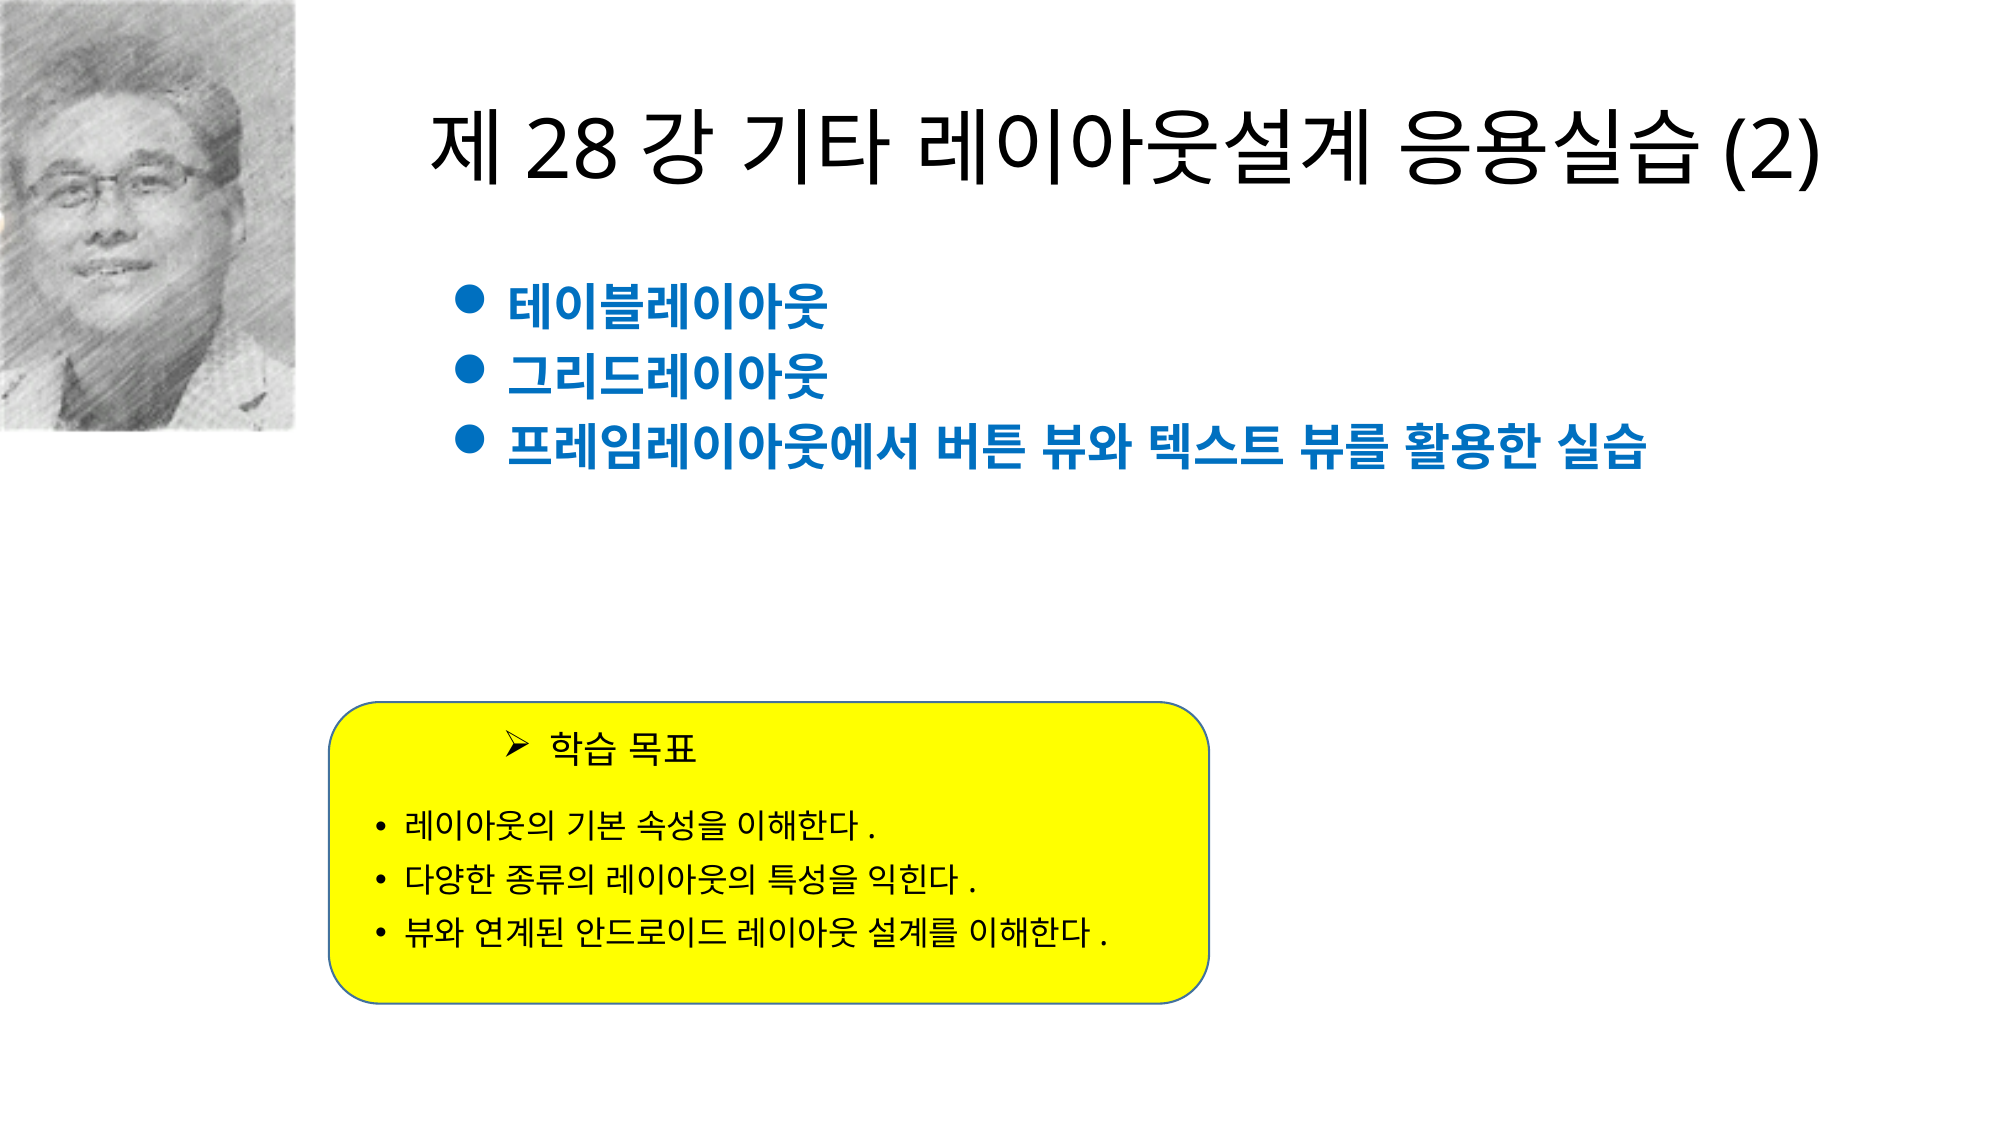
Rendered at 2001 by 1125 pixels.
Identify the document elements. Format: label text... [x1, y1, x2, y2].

text_box 테이블레이아웃 그리드레이아웃 프레임레이아웃에서 버튼 뷰와 텍스트 뷰를 활용한 실습 [436, 268, 1814, 541]
text_box 레이아웃의 기본 속성을 이해한다. 다양한 종류의 레이아웃의 특성을 익힌다. 뷰와 연계된 안드로이드 레이아웃 설계를 이해한다. [374, 805, 1226, 979]
title 제28강 기타 레이아웃설계 응용실습(2) [375, 53, 1875, 204]
text_box 학습 목표 [488, 719, 714, 779]
picture [0, 0, 299, 435]
text_box [327, 701, 1211, 1005]
